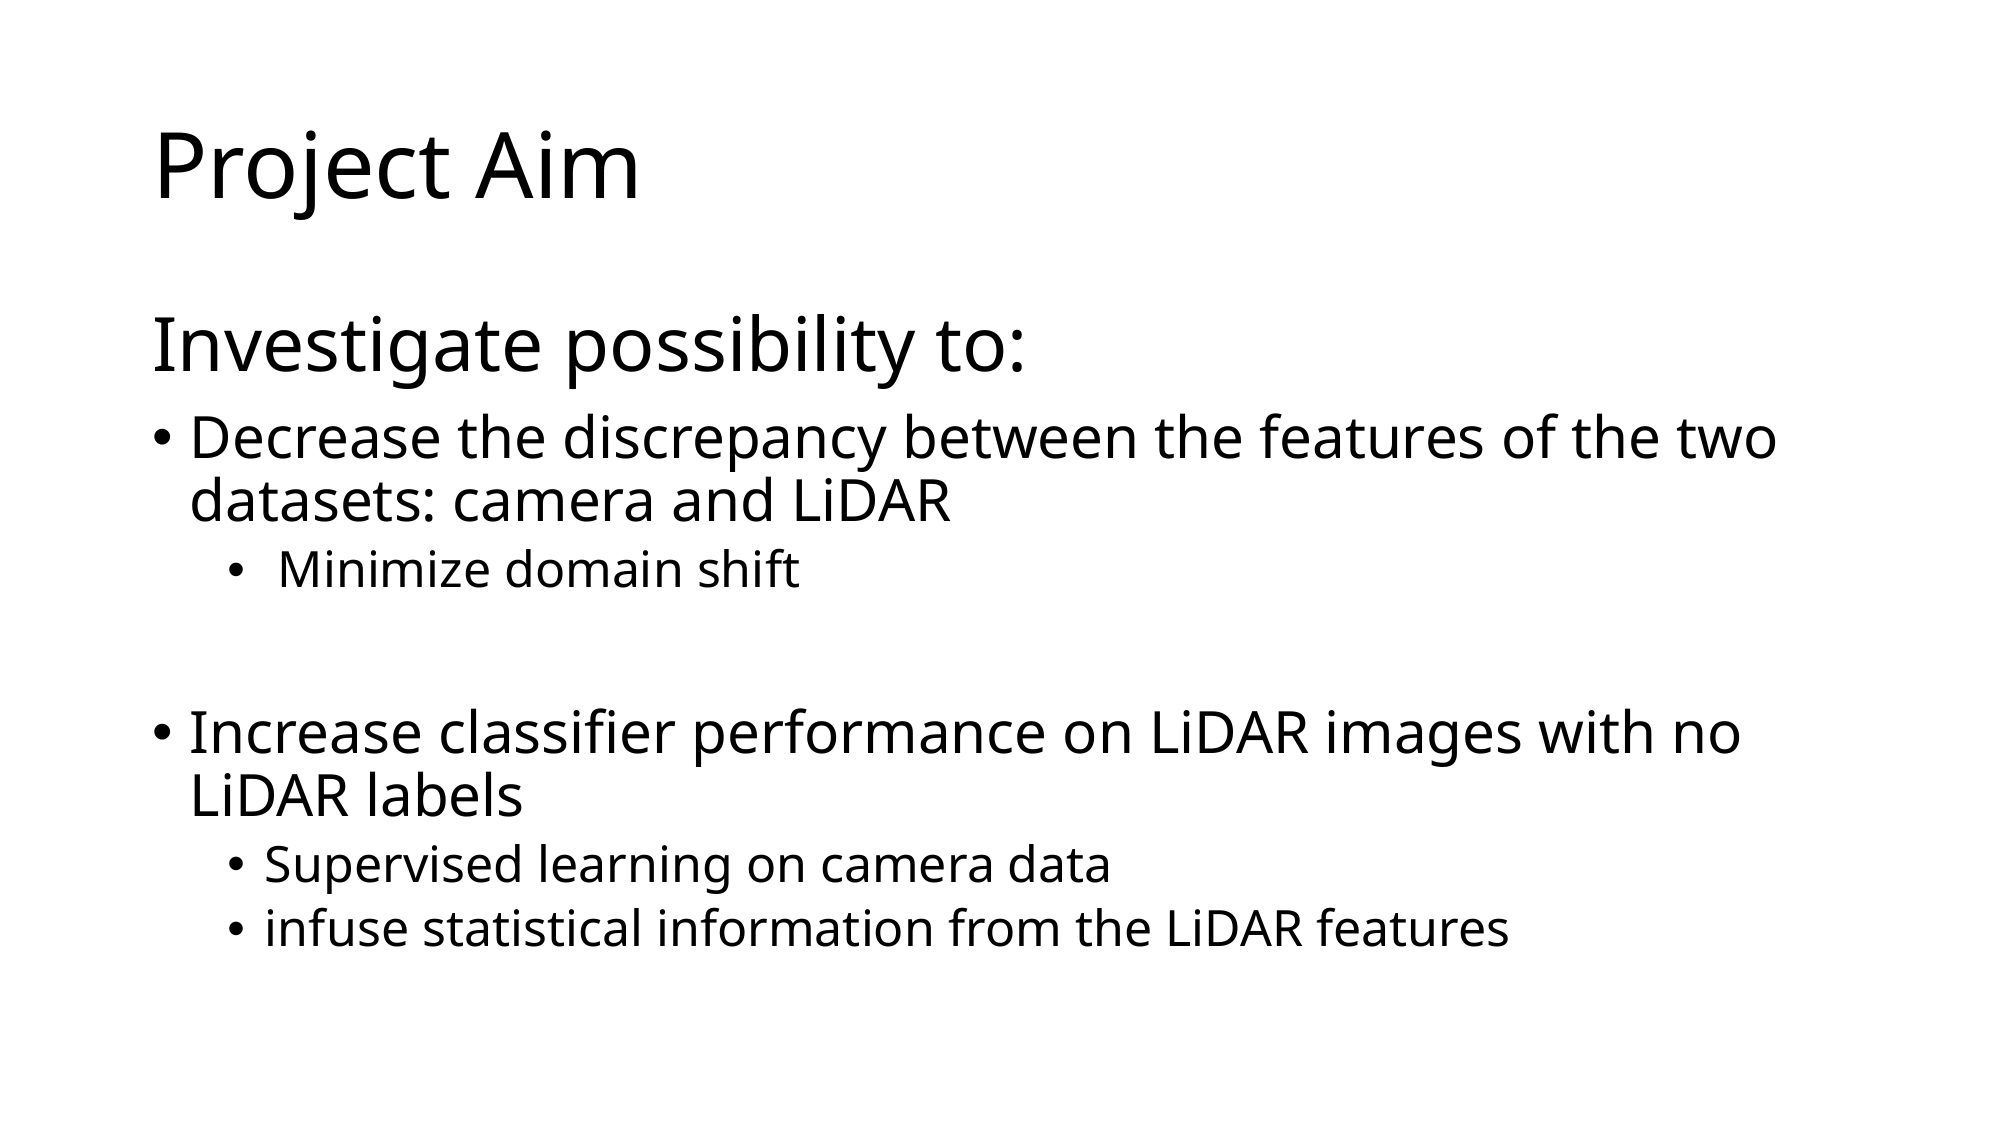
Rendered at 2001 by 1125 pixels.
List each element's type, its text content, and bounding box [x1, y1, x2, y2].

list Investigate possibility to: Decrease the discrepancy between the features of the two datasets: camera and LiDAR Minimize domain shift Increase classifier performance on LiDAR images with no LiDAR labels Supervised learning on camera data infuse statistical information from the LiDAR features [137, 299, 1863, 1014]
title Project Aim [137, 59, 1863, 278]
